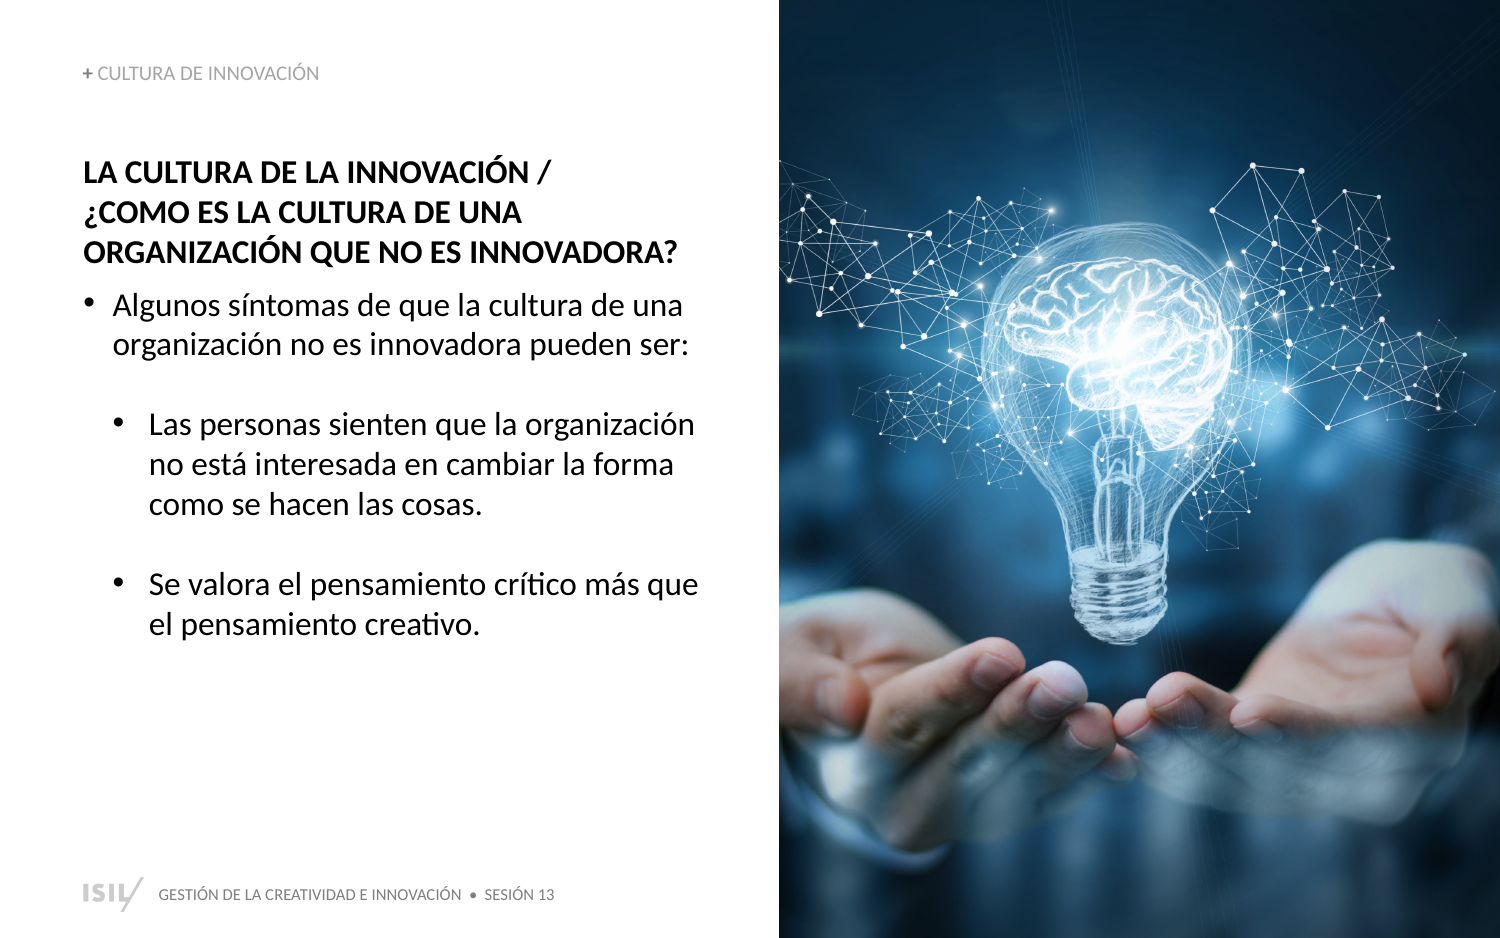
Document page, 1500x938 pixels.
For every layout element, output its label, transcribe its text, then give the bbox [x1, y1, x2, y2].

text_box LA CULTURA DE LA INNOVACIÓN / ¿COMO ES LA CULTURA DE UNA ORGANIZACIÓN QUE NO ES INNOVADORA? Algunos síntomas de que la cultura de una organización no es innovadora pueden ser: Las personas sienten que la organización no está interesada en cambiar la forma como se hacen las cosas. Se valora el pensamiento crítico más que el pensamiento creativo. [83, 150, 721, 643]
text_box + CULTURA DE INNOVACIÓN [82, 59, 614, 85]
picture [779, 0, 1500, 938]
